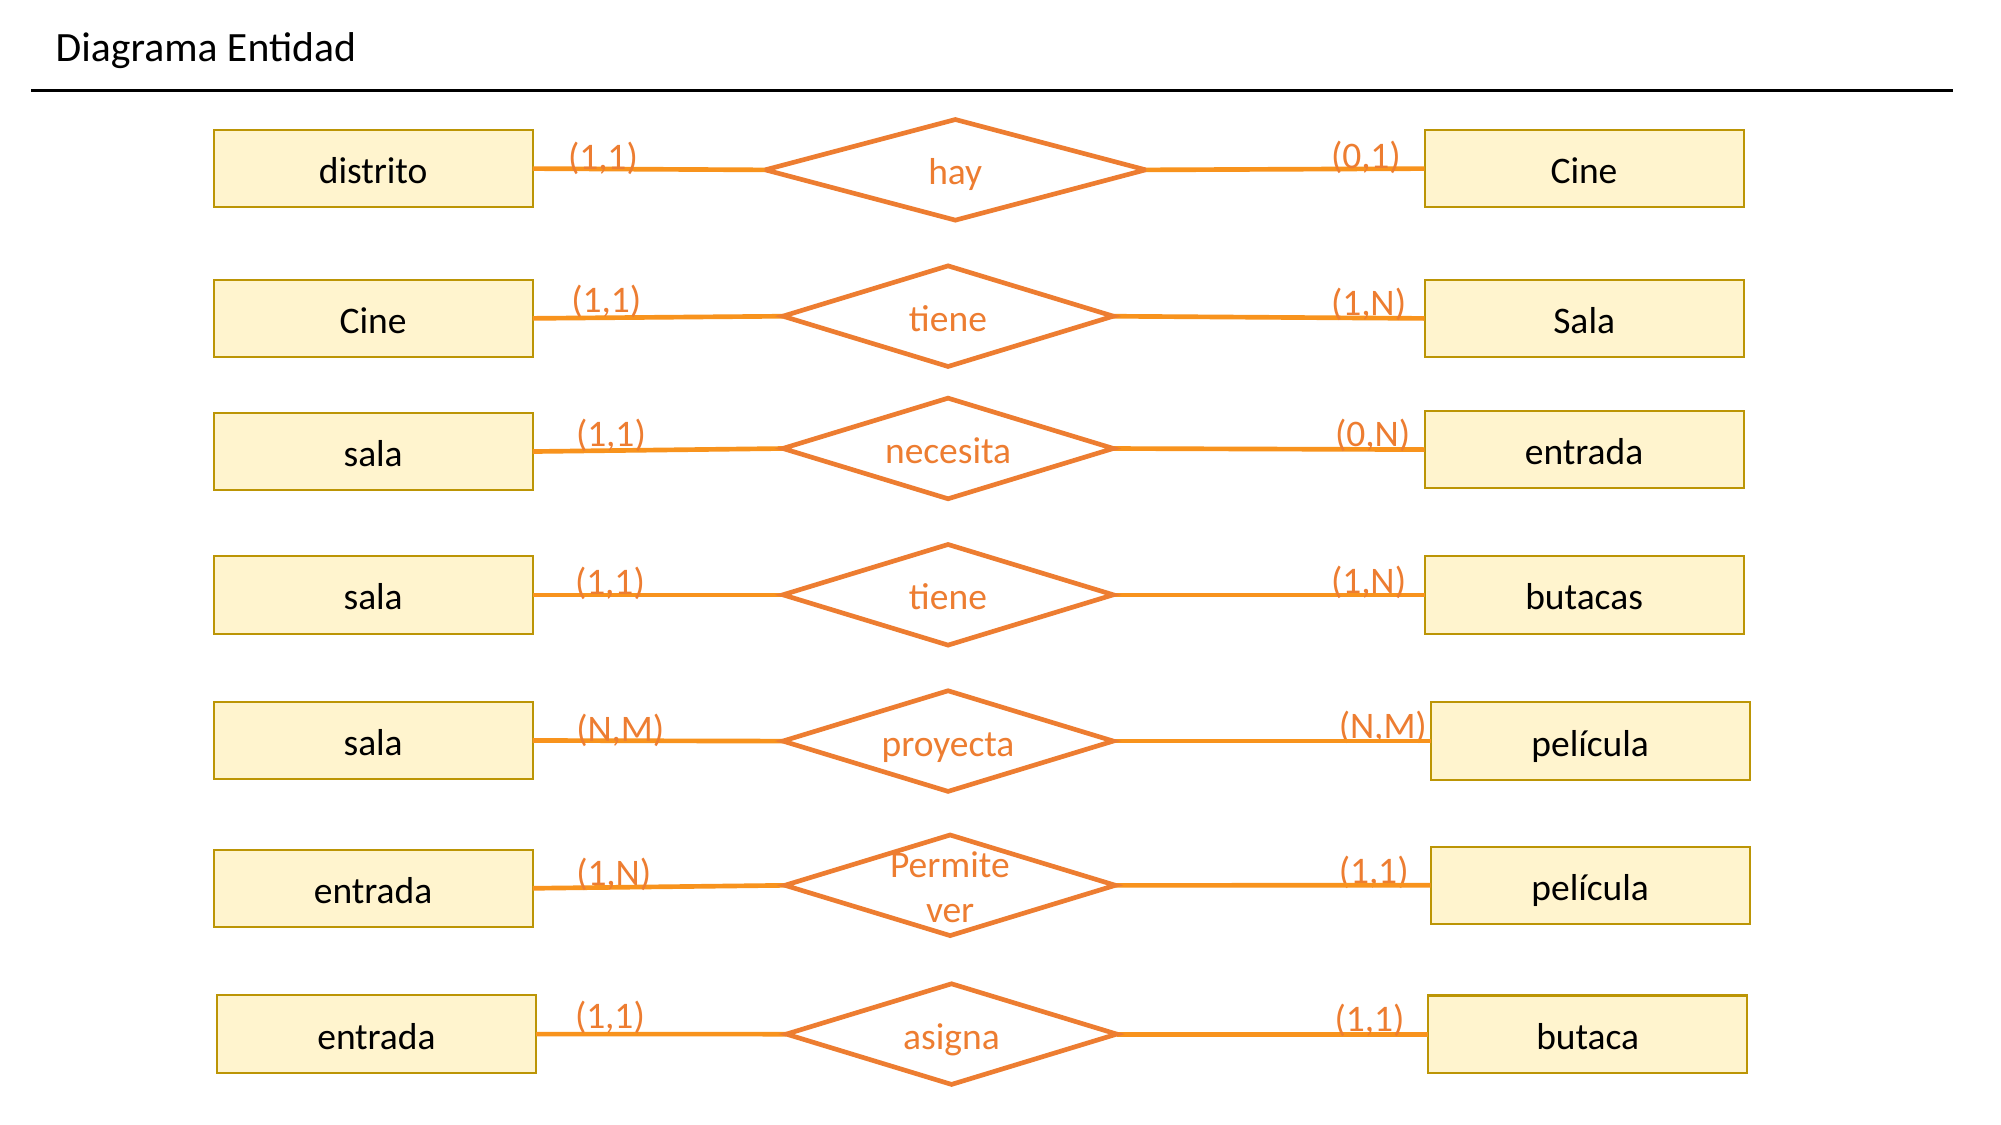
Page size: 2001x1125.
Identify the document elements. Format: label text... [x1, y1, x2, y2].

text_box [213, 265, 1744, 367]
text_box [213, 690, 1750, 801]
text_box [213, 834, 1750, 936]
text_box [213, 119, 1744, 221]
text_box Diagrama Entidad [31, 11, 609, 77]
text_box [213, 544, 1744, 646]
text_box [216, 983, 1748, 1085]
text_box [213, 398, 1744, 499]
